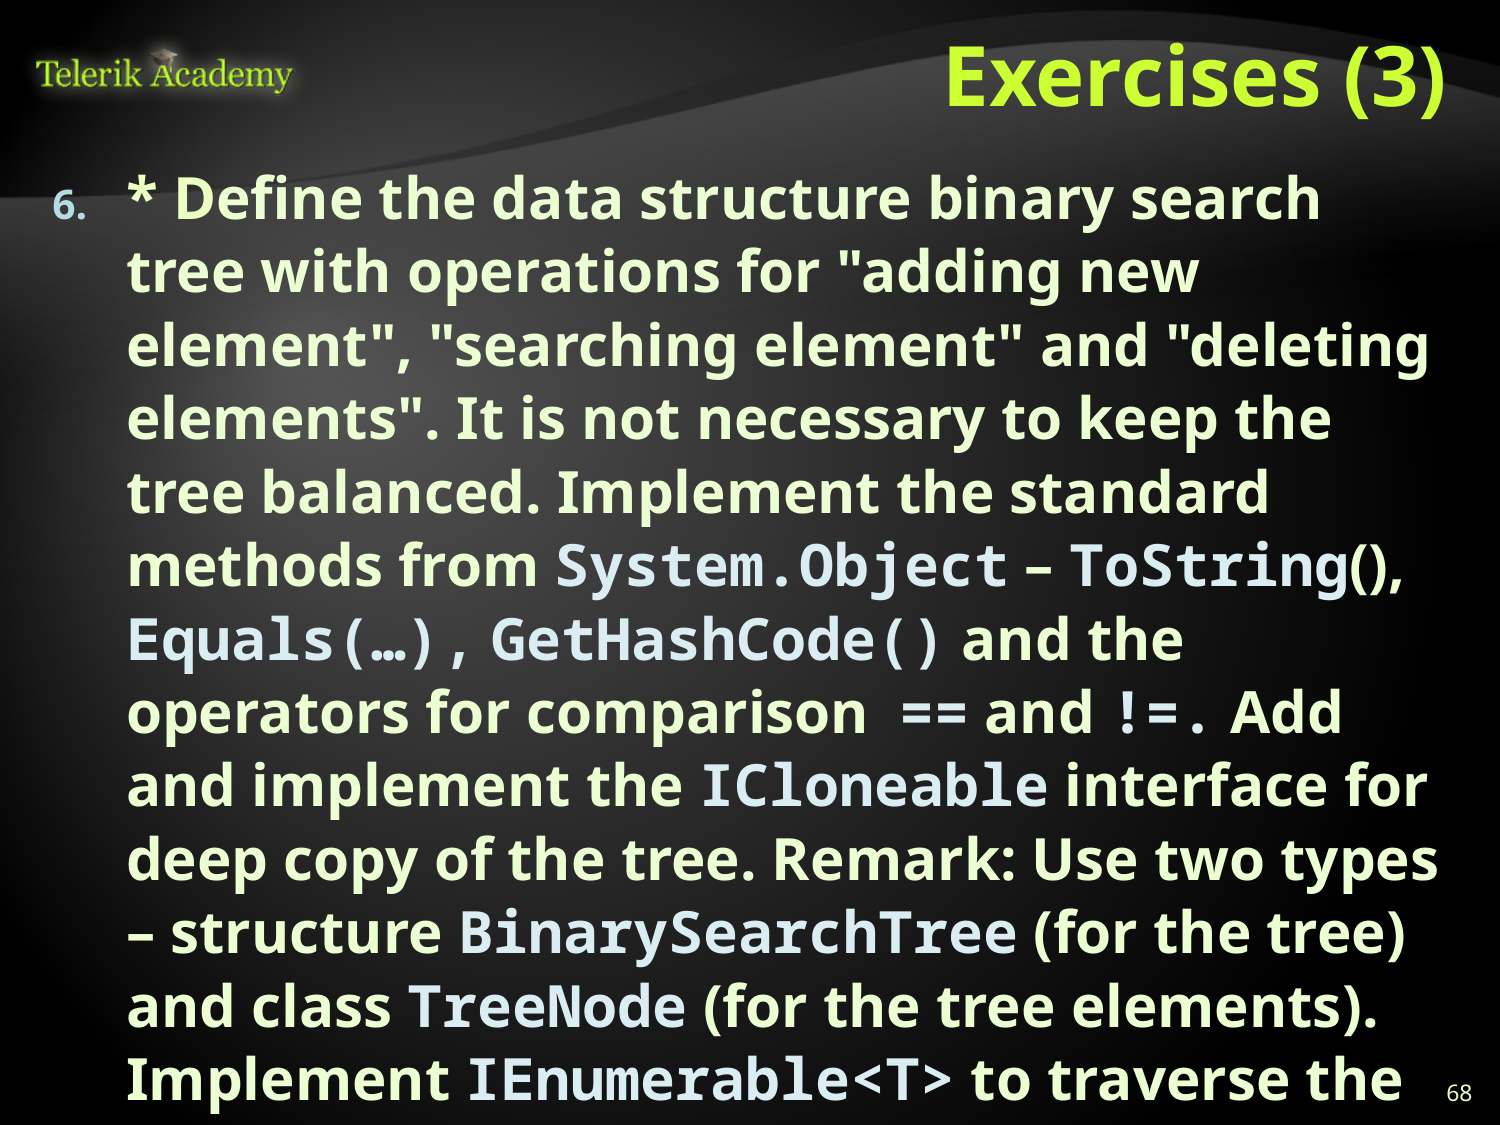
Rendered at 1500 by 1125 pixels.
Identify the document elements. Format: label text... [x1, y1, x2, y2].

slide_number 68 [1412, 1074, 1488, 1113]
list * Define the data structure binary search tree with operations for "adding new element", "searching element" and "deleting elements". It is not necessary to keep the tree balanced. Implement the standard methods from System.Object – ToString(), Equals(…), GetHashCode() and the operators for comparison == and !=. Add and implement the ICloneable interface for deep copy of the tree. Remark: Use two types – structure BinarySearchTree (for the tree) and class TreeNode (for the tree elements). Implement IEnumerable<T> to traverse the tree. [37, 149, 1463, 1100]
picture [0, 0, 1500, 1125]
title Exercises (3) [300, 12, 1463, 149]
